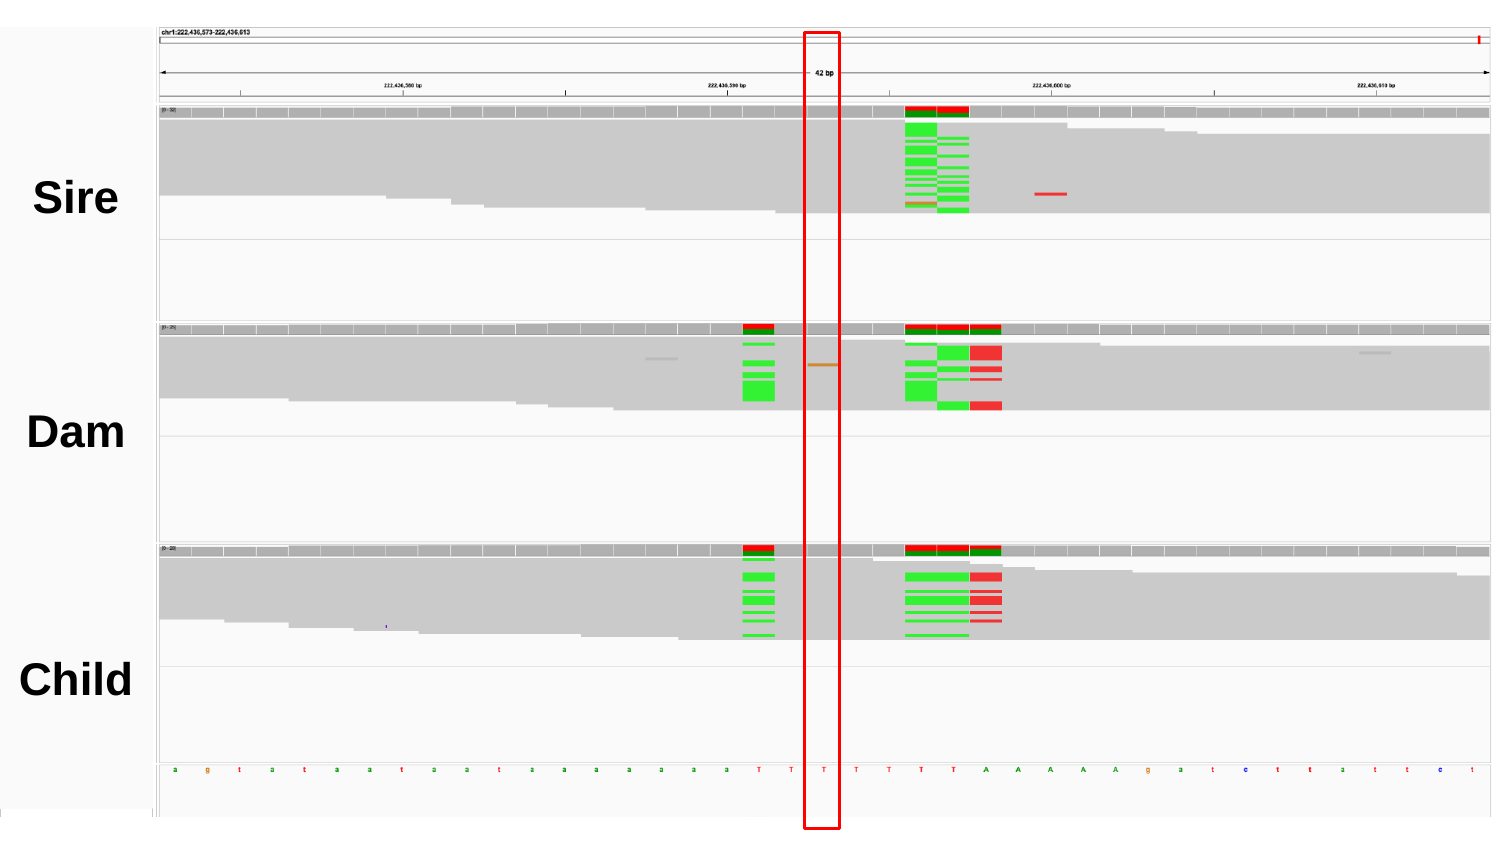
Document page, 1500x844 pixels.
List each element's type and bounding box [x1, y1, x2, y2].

picture [0, 26, 1500, 817]
text_box [804, 825, 840, 829]
